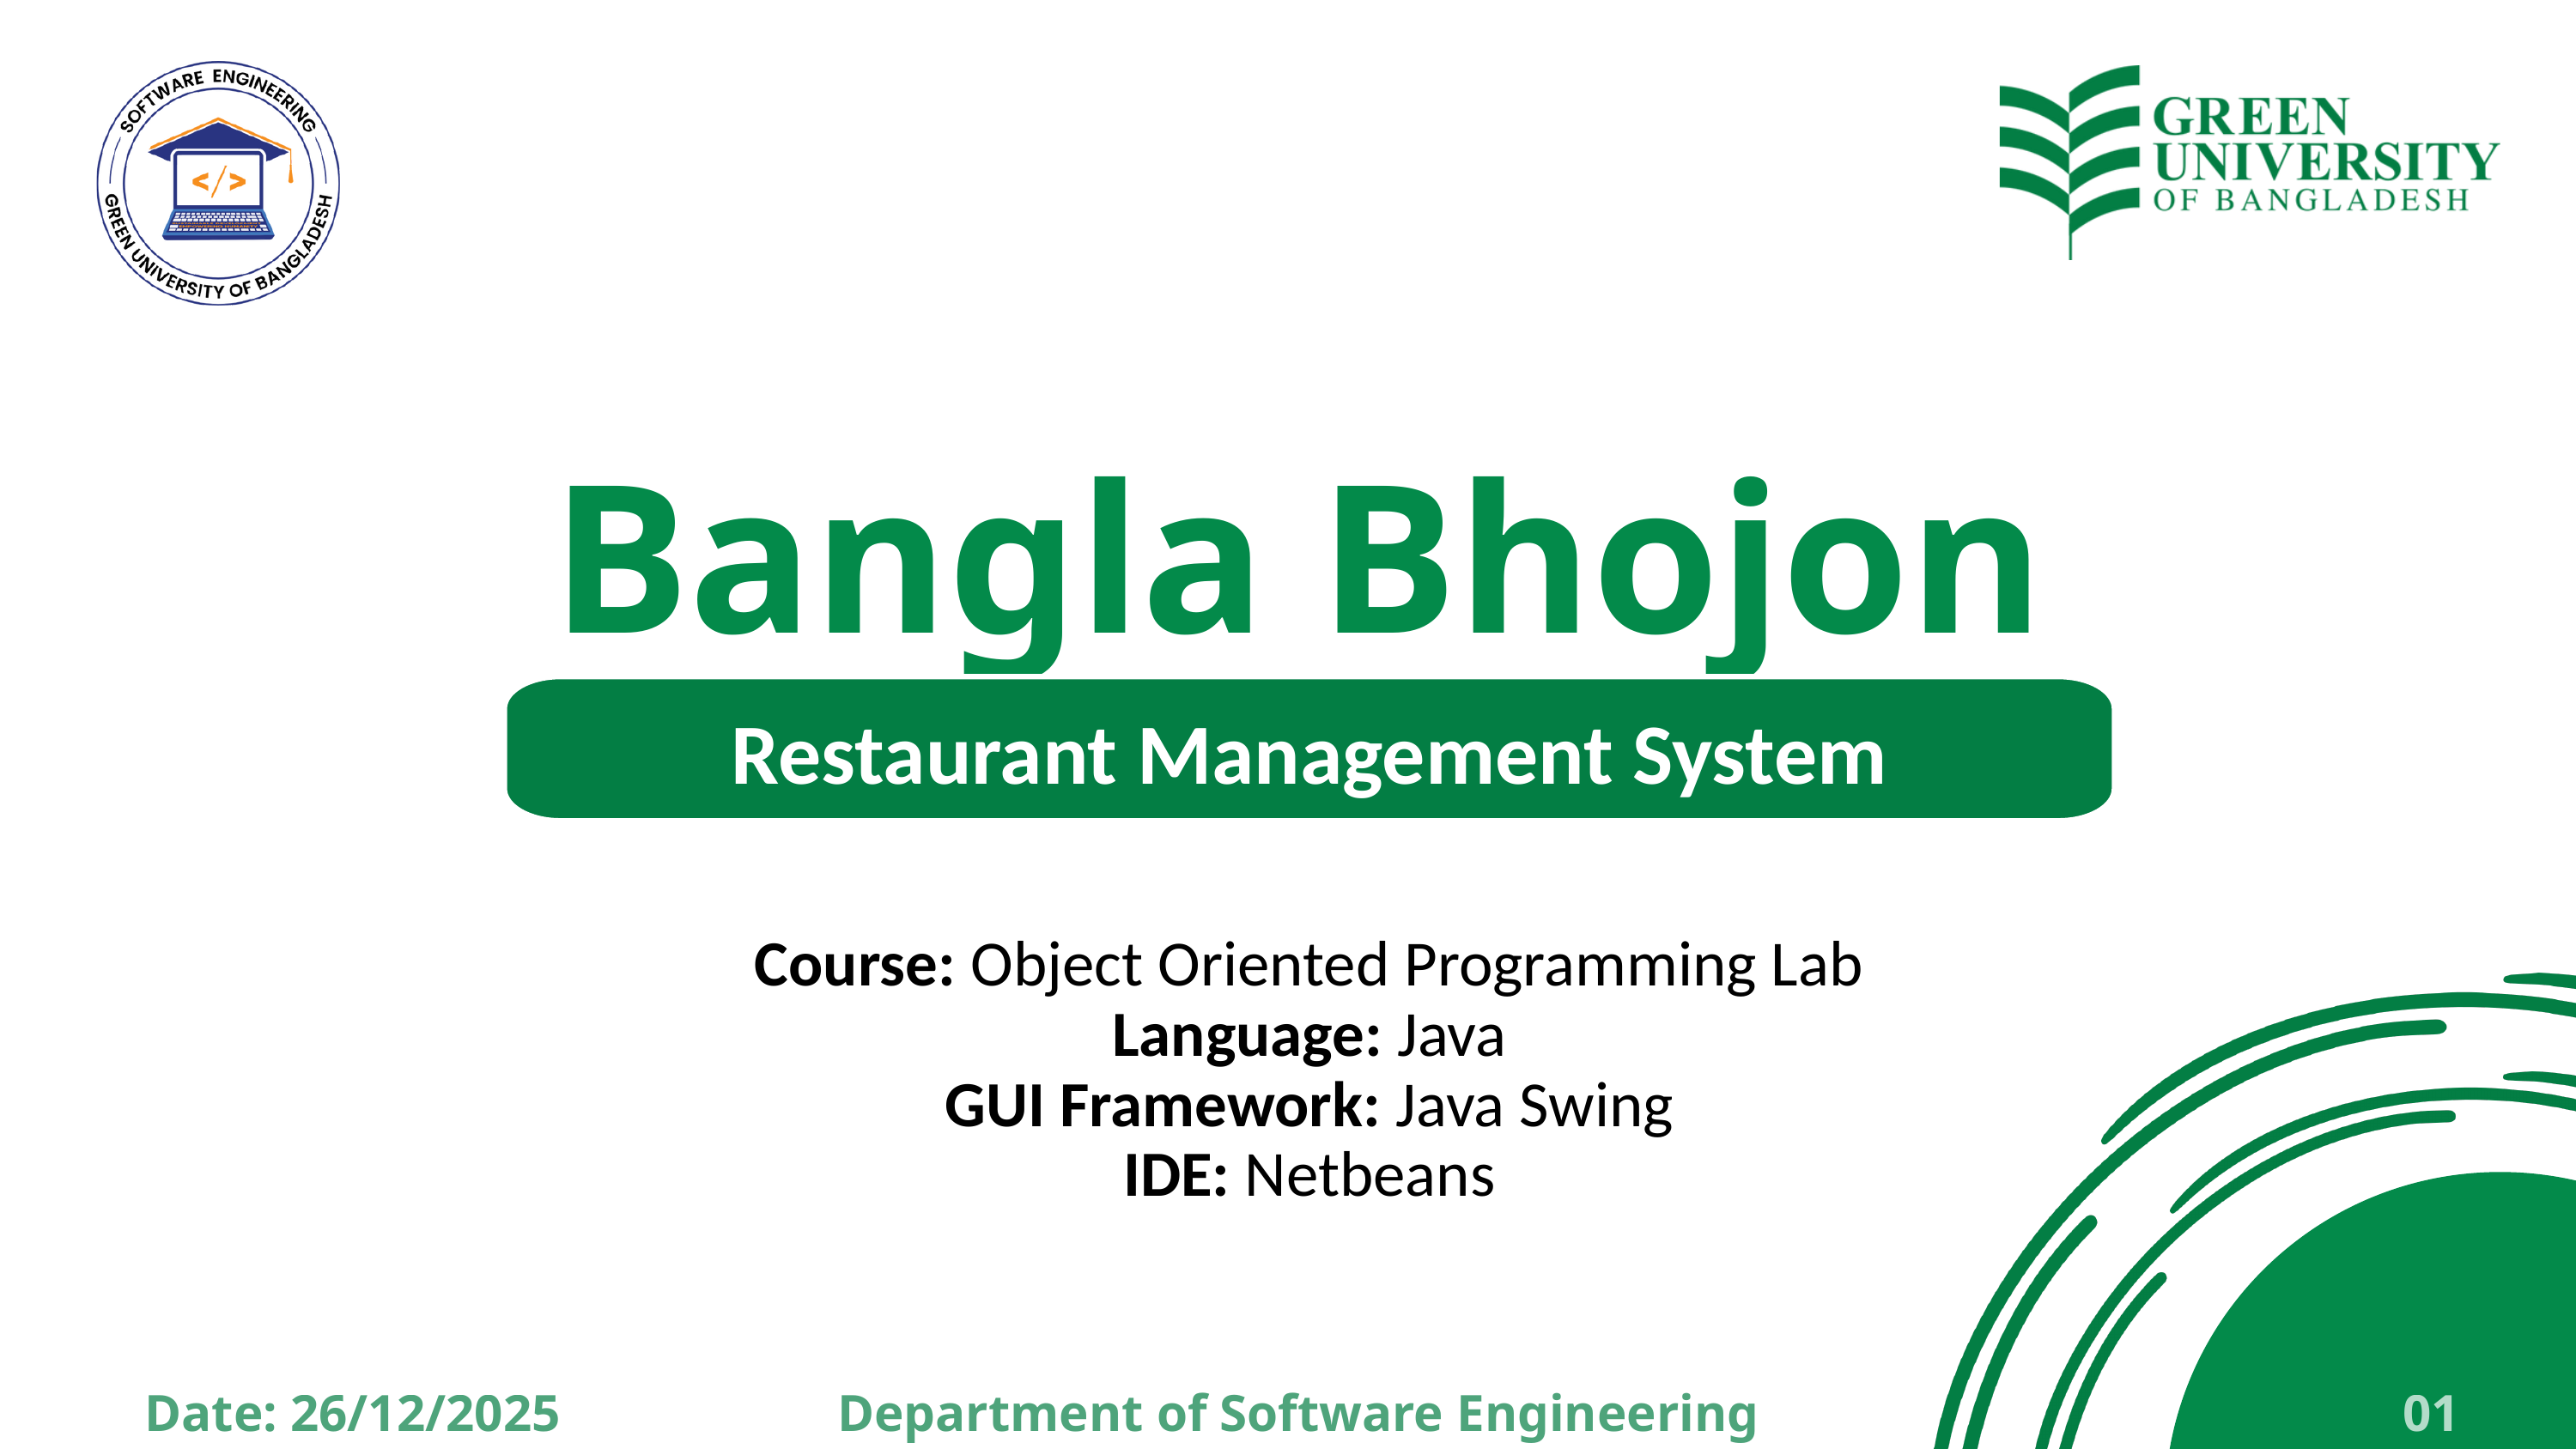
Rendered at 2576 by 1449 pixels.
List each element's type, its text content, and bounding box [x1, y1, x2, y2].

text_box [504, 676, 2115, 822]
text_box Course: Object Oriented Programming Lab Language: Java GUI Framework: Java Swing IDE: Netbeans [687, 929, 1932, 1210]
text_box [96, 61, 341, 306]
text_box Department of Software Engineering [805, 1371, 1791, 1442]
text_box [2164, 1172, 2576, 1449]
text_box Date: 26/12/2025 [144, 1371, 663, 1442]
text_box [2026, 1071, 2576, 1449]
text_box [1999, 65, 2500, 260]
text_box Bangla Bhojon [421, 427, 2175, 675]
text_box [1928, 973, 2576, 1449]
